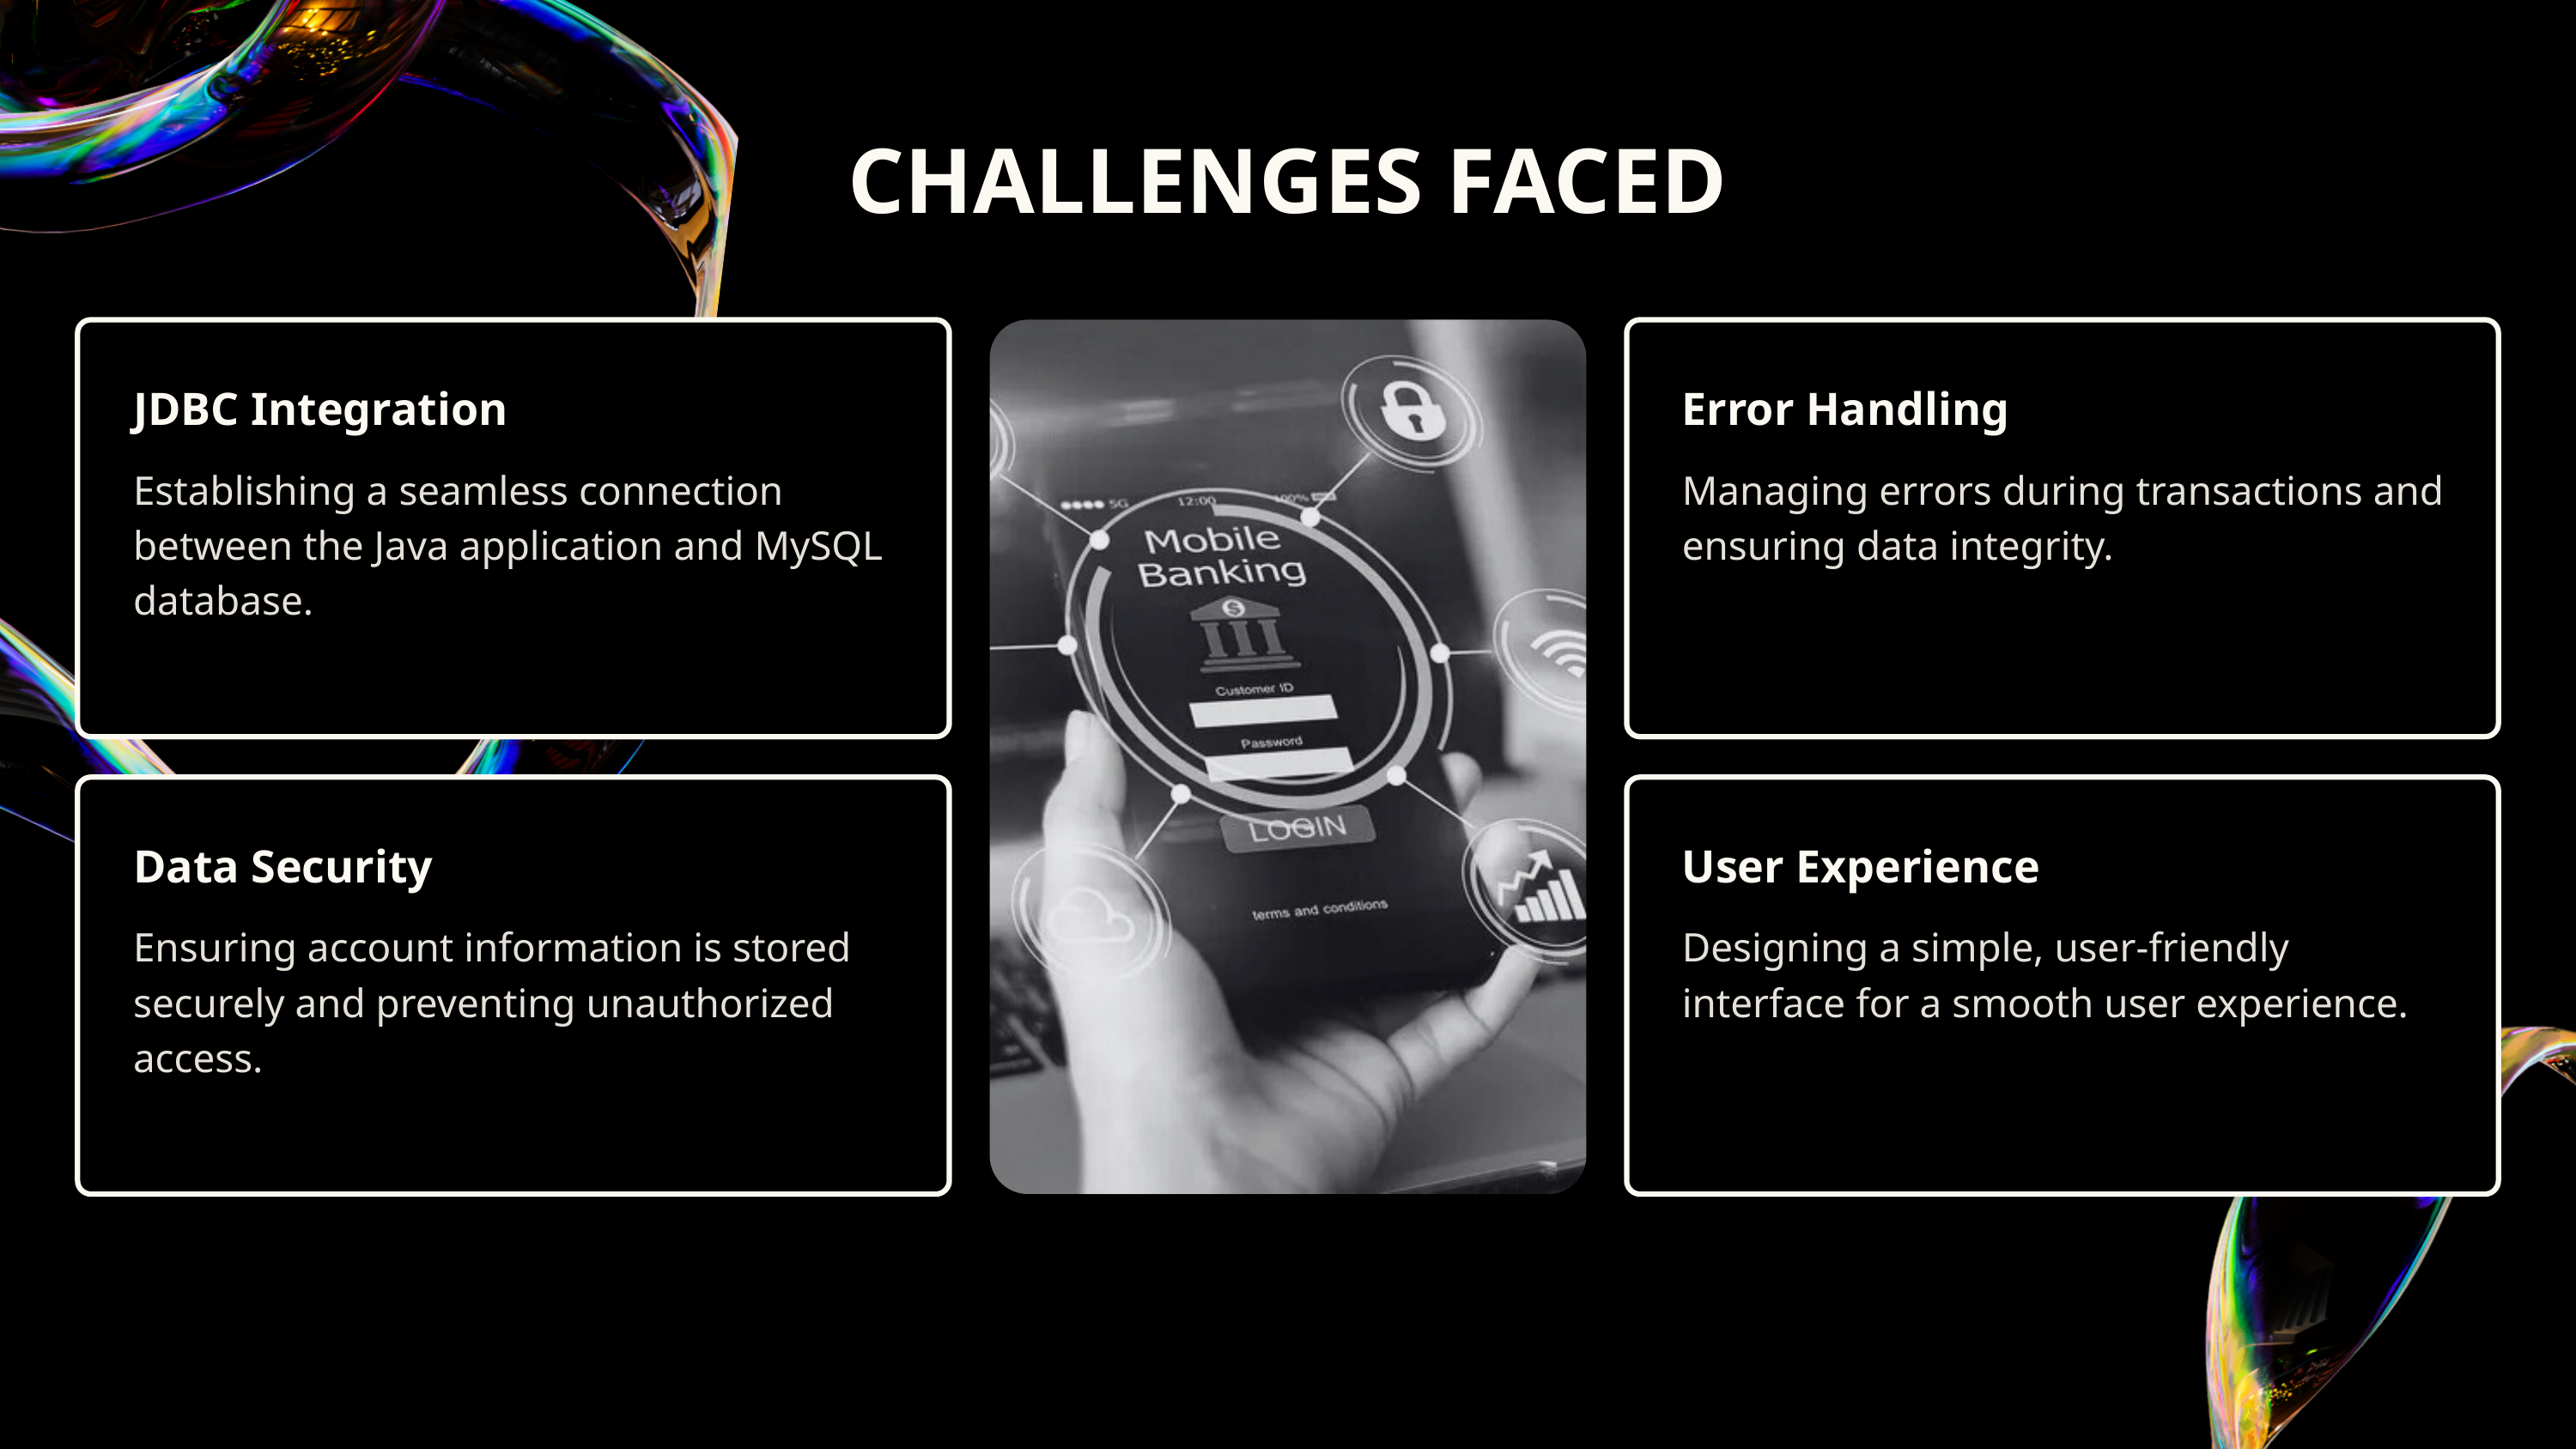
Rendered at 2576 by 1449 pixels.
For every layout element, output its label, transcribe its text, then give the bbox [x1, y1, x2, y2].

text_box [77, 777, 950, 1195]
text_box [77, 319, 950, 737]
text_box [989, 319, 1587, 1195]
text_box [2165, 1016, 2576, 1449]
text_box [1626, 319, 2499, 737]
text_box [1626, 777, 2499, 1195]
text_box CHALLENGES FACED [637, 132, 1939, 232]
text_box [0, 0, 756, 852]
